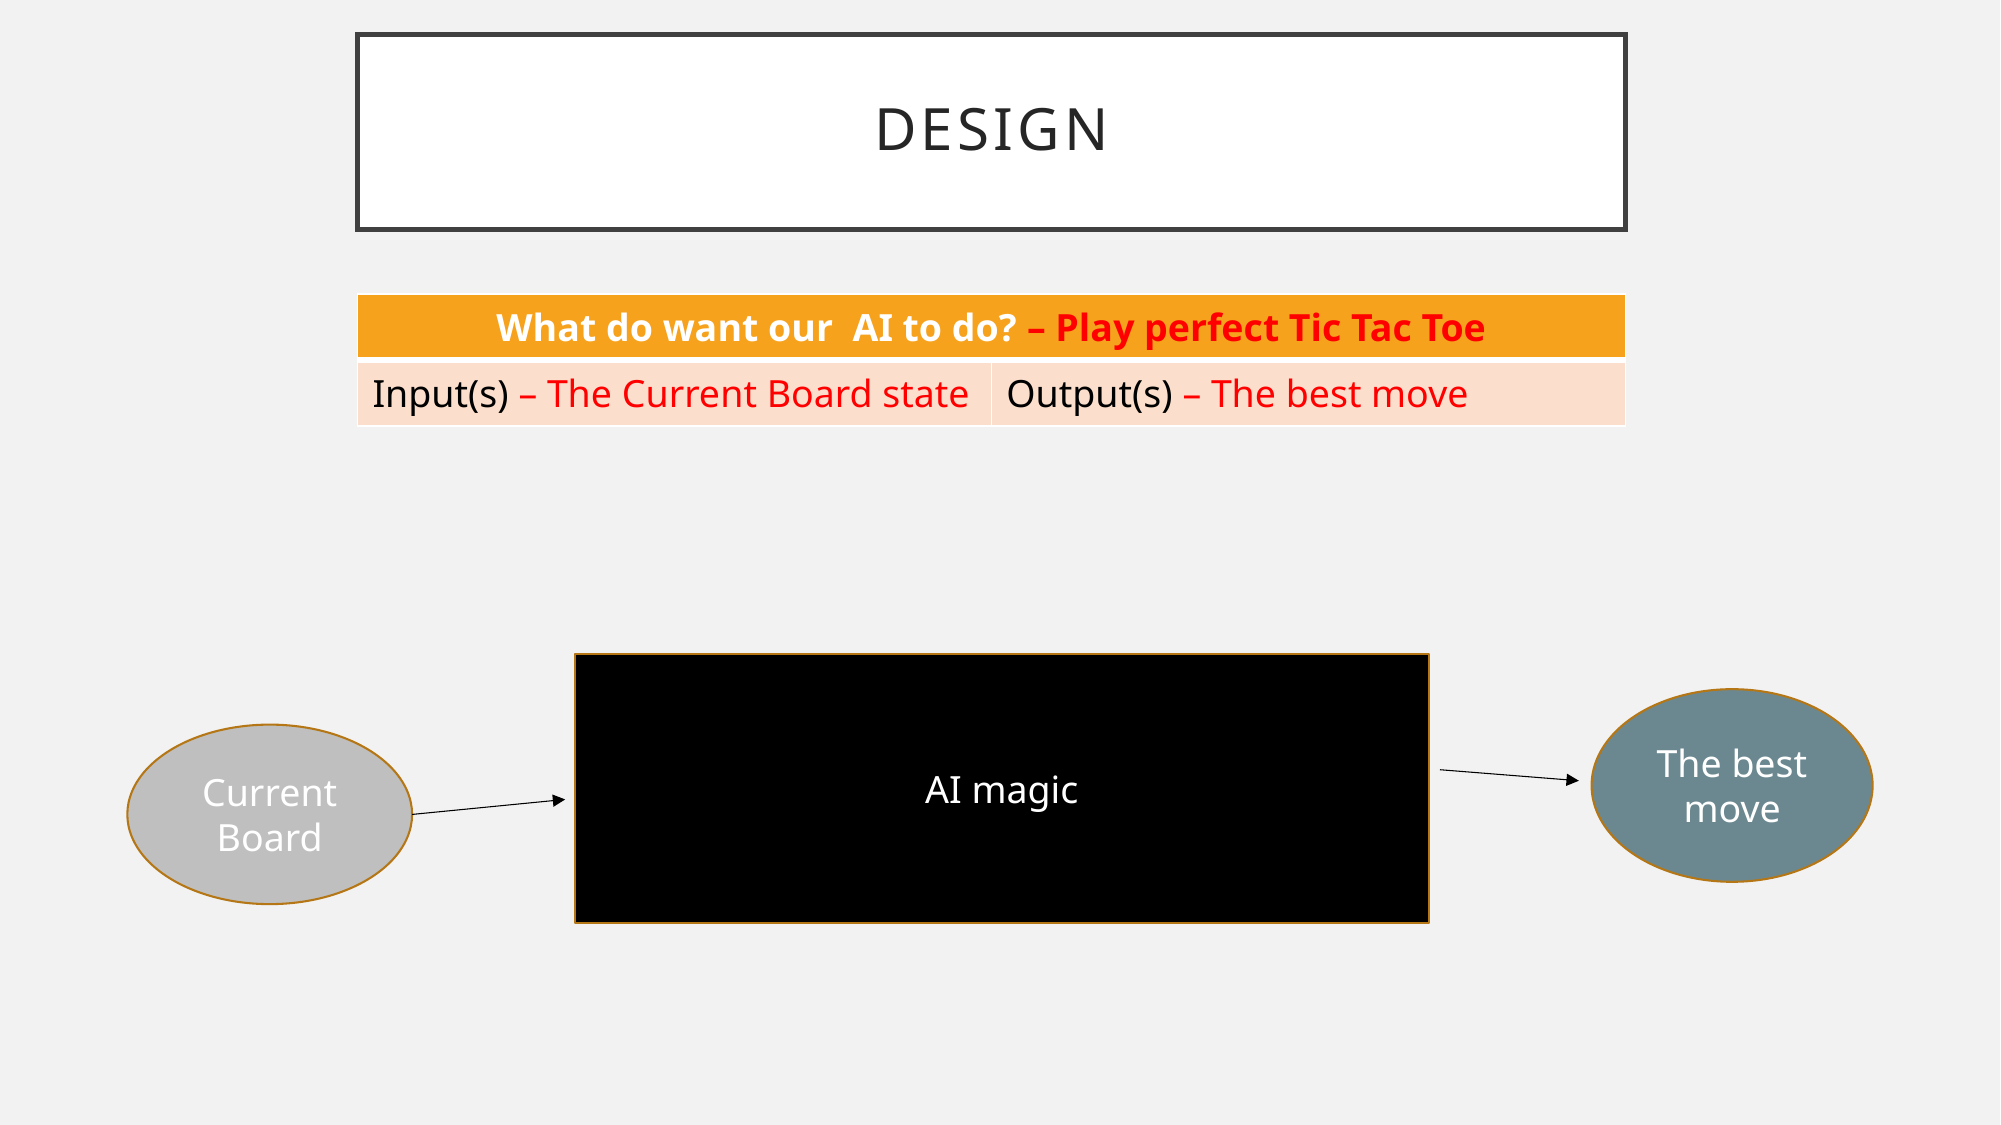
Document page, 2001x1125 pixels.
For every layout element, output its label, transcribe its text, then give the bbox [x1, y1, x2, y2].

table_cell Input(s) – The Current Board state [358, 363, 991, 425]
text_box AI magic [574, 653, 1430, 924]
table_cell Output(s) – The best move [992, 363, 1625, 425]
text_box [1439, 769, 1579, 781]
text_box The best move [1590, 688, 1874, 883]
title Design [355, 32, 1628, 232]
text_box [412, 799, 566, 815]
table_header What do want our AI to do? – Play perfect Tic Tac Toe [358, 295, 1625, 357]
text_box Current Board [126, 723, 414, 906]
